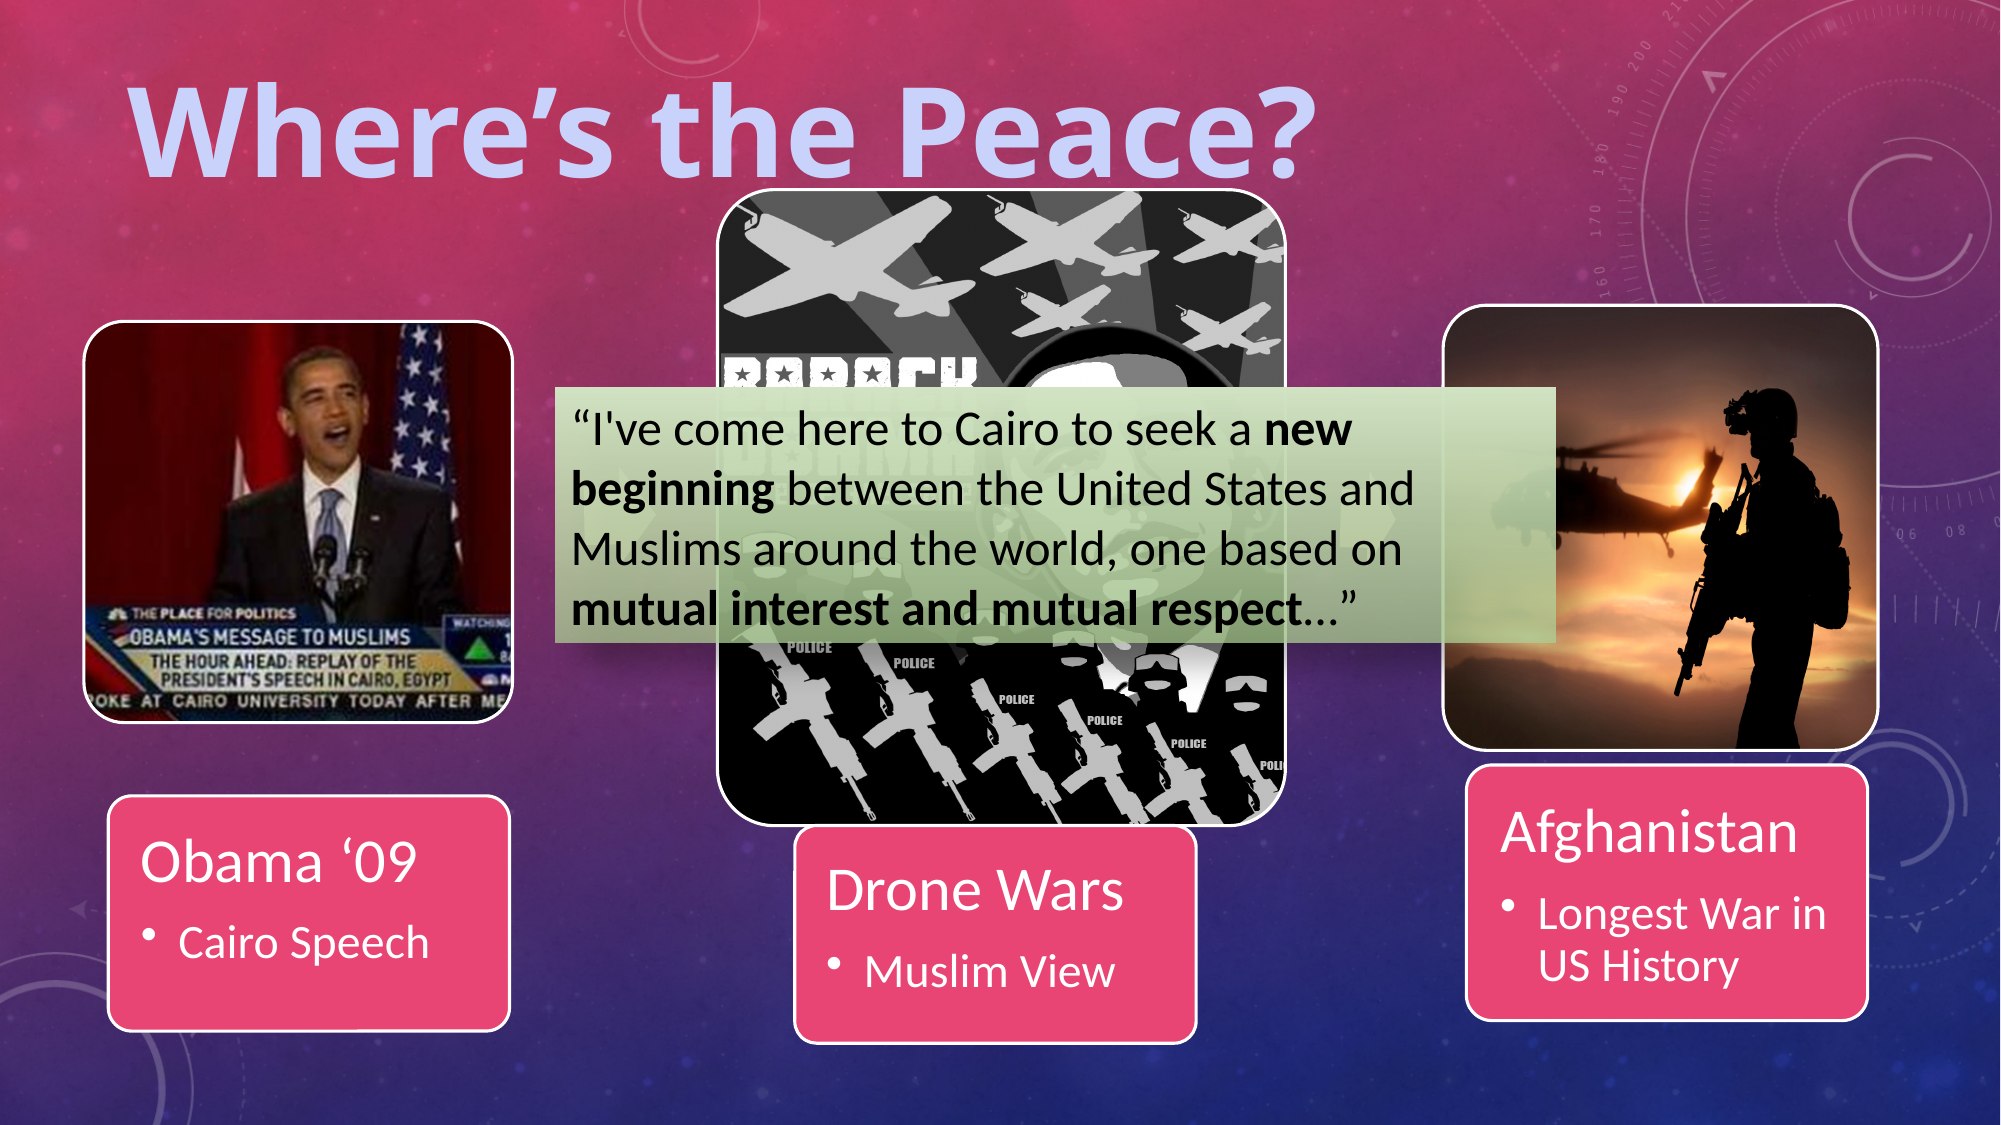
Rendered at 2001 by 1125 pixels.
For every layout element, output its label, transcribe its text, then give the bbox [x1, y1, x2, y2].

title Where’s the Peace? [112, 8, 1775, 158]
picture [0, 0, 2001, 1125]
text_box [82, 158, 1928, 1044]
